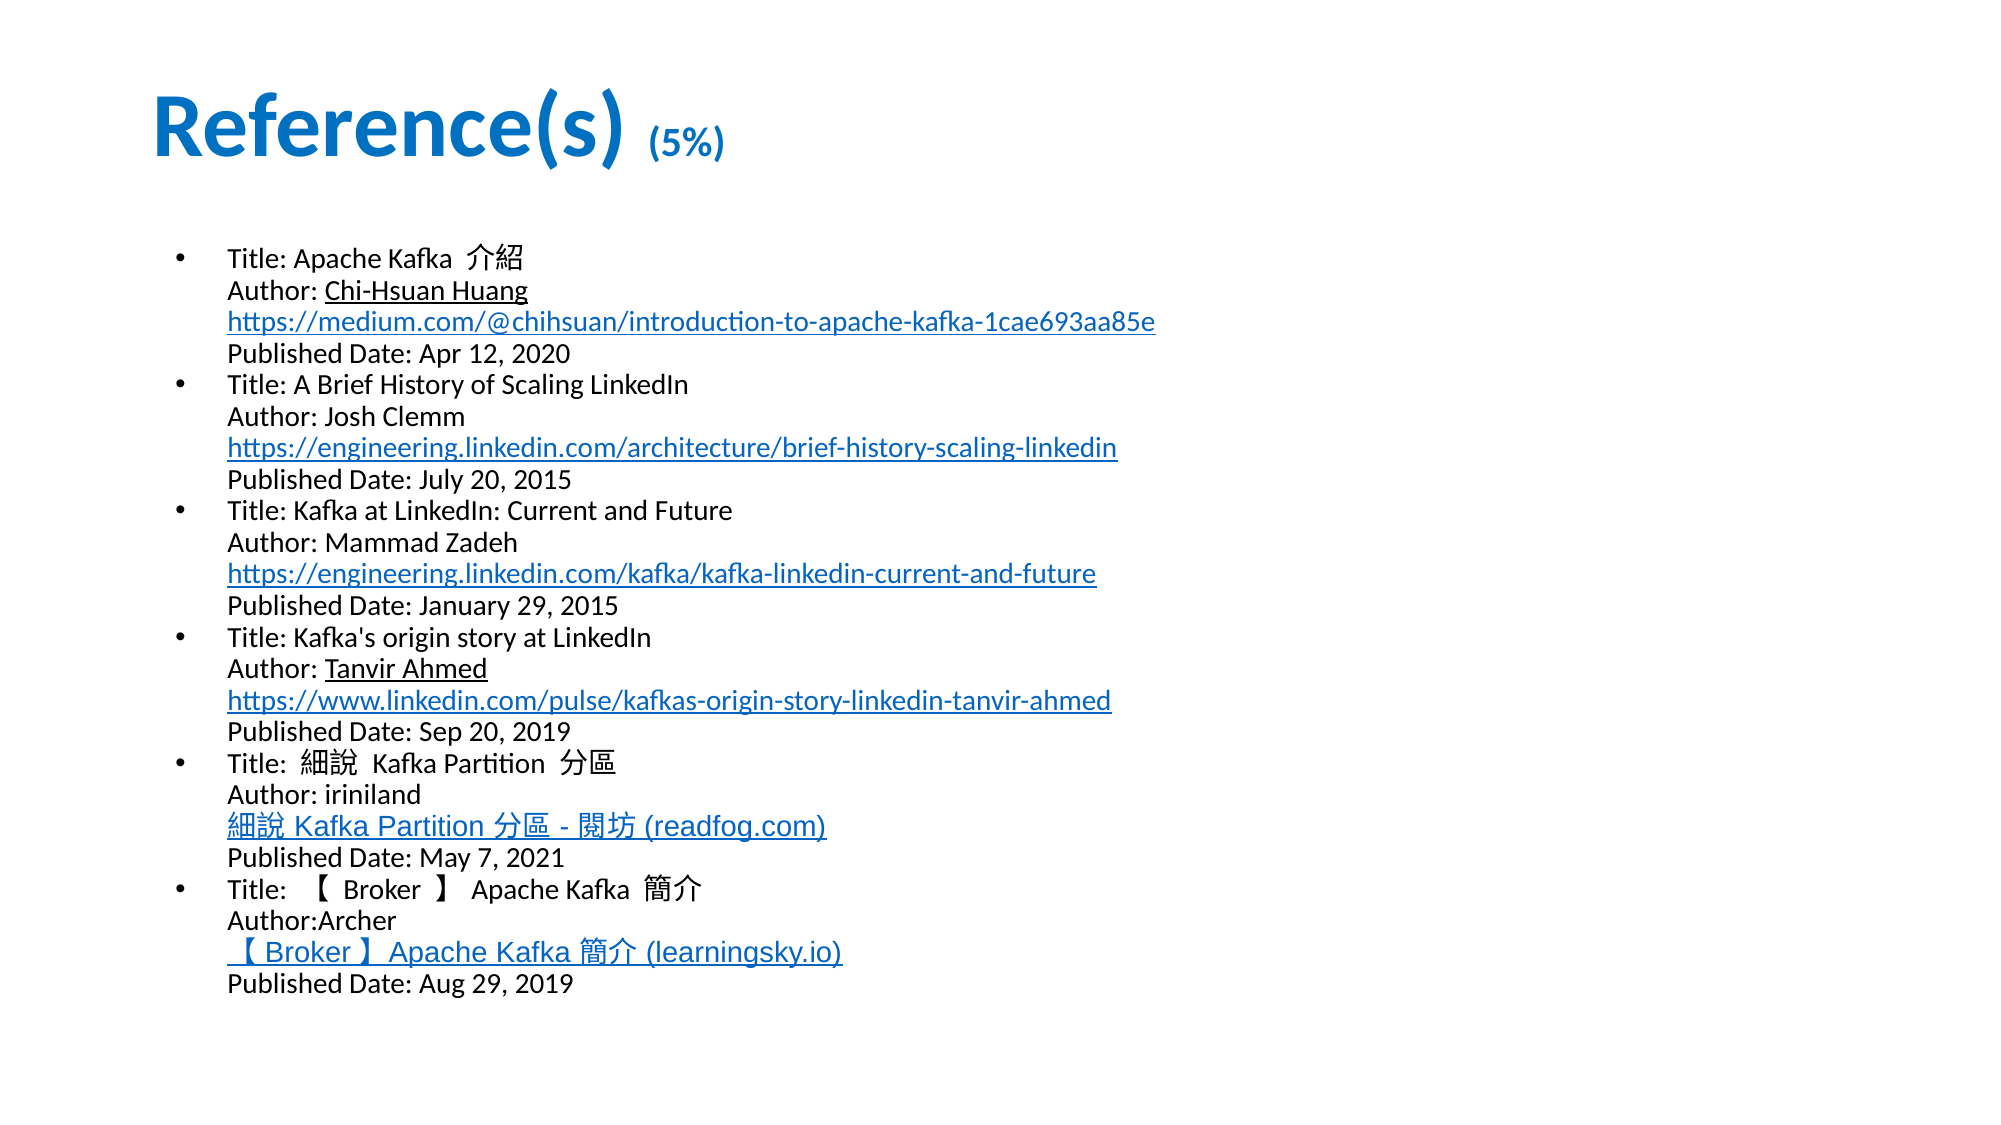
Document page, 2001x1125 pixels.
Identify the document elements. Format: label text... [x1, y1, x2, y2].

title Reference(s) (5%) [137, 18, 1863, 235]
list Title: Apache Kafka 介紹 Author: Chi-Hsuan Huang https://medium.com/@chihsuan/introduction-to-apache-kafka-1cae693aa85e Published Date: Apr 12, 2020 Title: A Brief History of Scaling LinkedIn Author: Josh Clemm https://engineering.linkedin.com/architecture/brief-history-scaling-linkedin Published Date: July 20, 2015 Title: Kafka at LinkedIn: Current and Future Author: Mammad Zadeh https://engineering.linkedin.com/kafka/kafka-linkedin-current-and-future Published Date: January 29, 2015 Title: Kafka's origin story at LinkedIn Author: Tanvir Ahmed https://www.linkedin.com/pulse/kafkas-origin-story-linkedin-tanvir-ahmed Published Date: Sep 20, 2019 Title: 細說 Kafka Partition 分區 Author: iriniland 細說 Kafka Partition 分區 - 閱坊 (readfog.com) Published Date: May 7, 2021 Title: 【 Broker 】Apache Kafka 簡介 Author:Archer 【 Broker 】Apache Kafka 簡介 (learningsky.io) Published Date: Aug 29, 2019 [137, 235, 1863, 1107]
